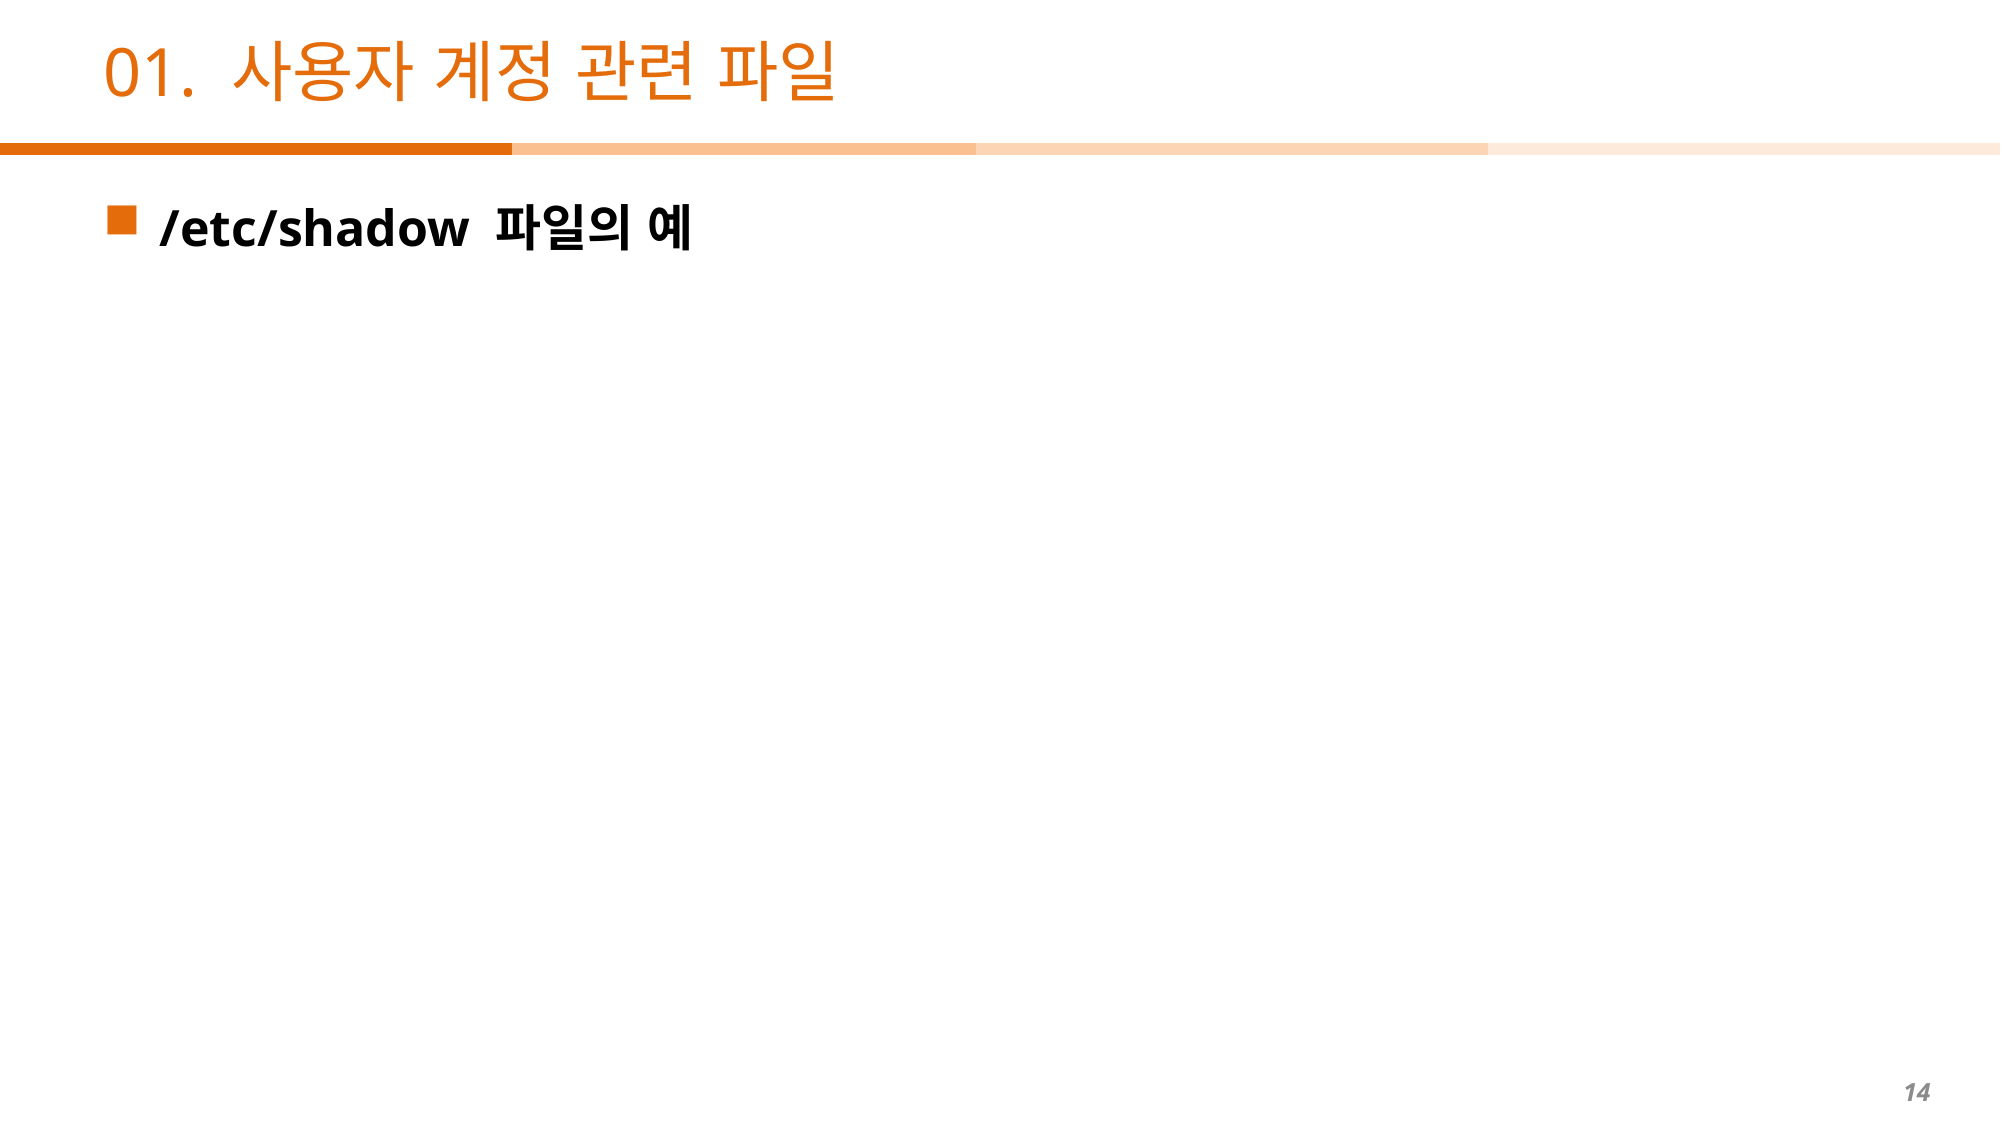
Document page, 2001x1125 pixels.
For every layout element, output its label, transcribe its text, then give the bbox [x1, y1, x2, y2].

list /etc/shadow 파일의 예 [88, 176, 1920, 1083]
title 01. 사용자 계정 관련 파일 [88, 18, 1920, 122]
